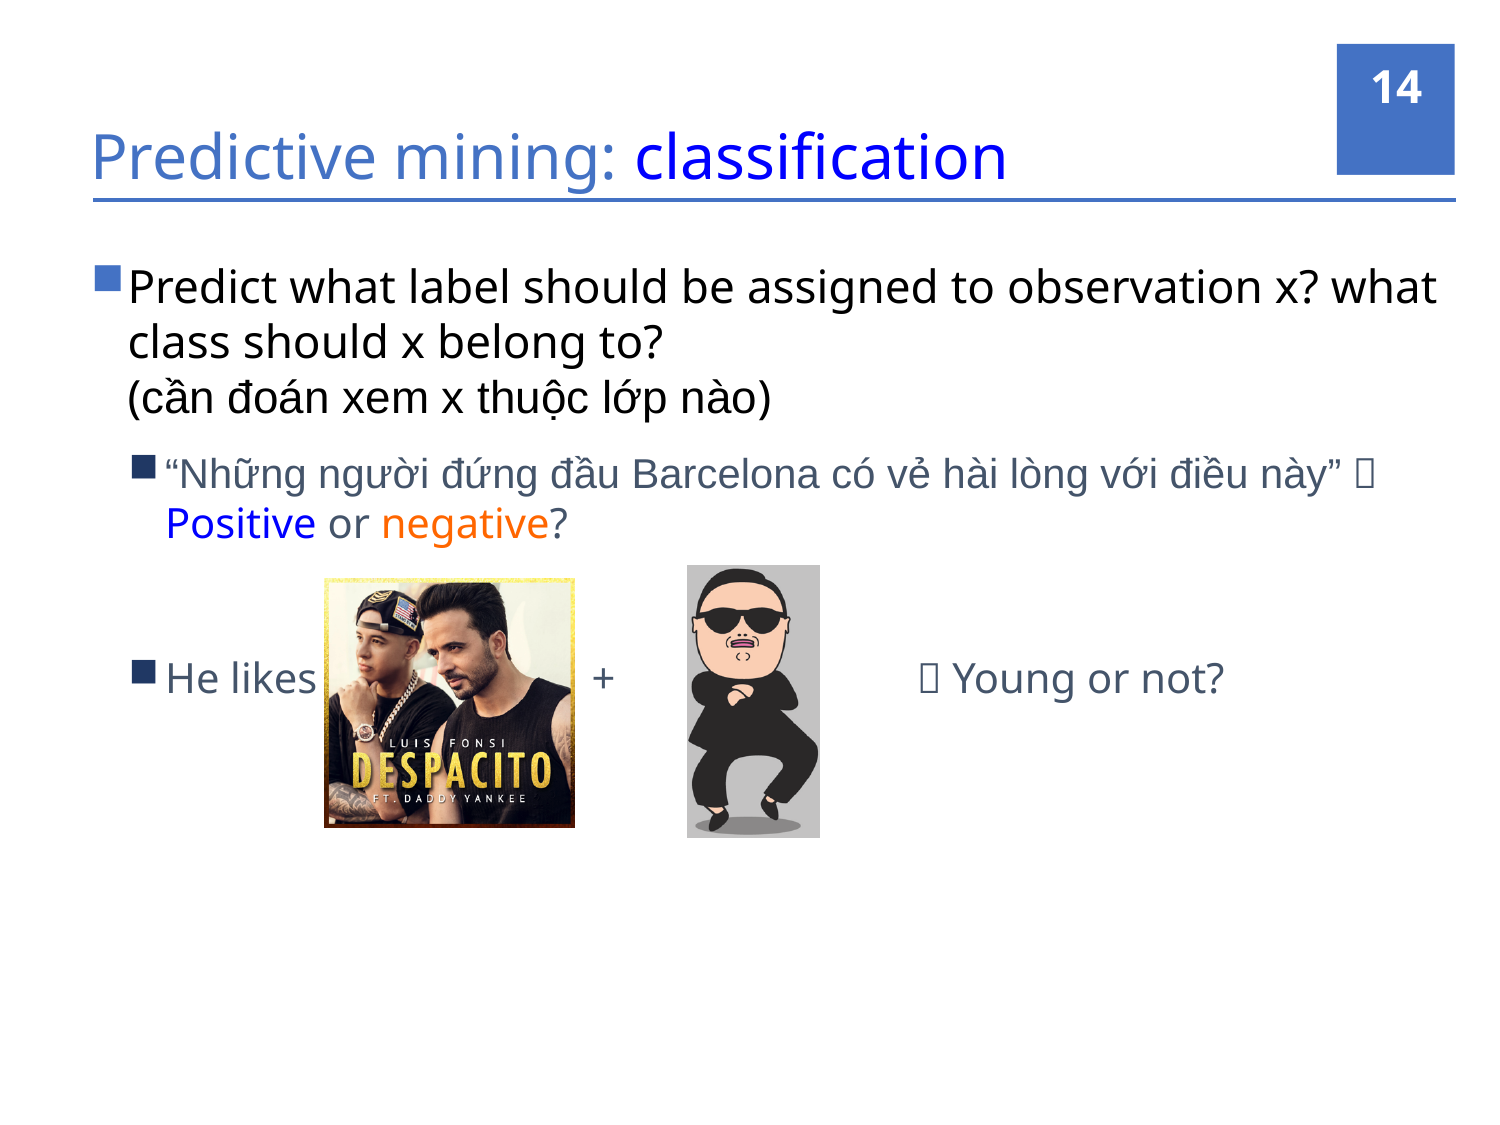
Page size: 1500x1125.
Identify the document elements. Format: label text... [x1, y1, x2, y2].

picture [686, 565, 821, 838]
list Predict what label should be assigned to observation x? what class should x belong to? (cần đoán xem x thuộc lớp nào) “Những người đứng đầu Barcelona có vẻ hài lòng với điều này”  Positive or negative? He likes ‘Depacito’ +  Young or not? [75, 249, 1463, 1100]
text_box [1311, 174, 1488, 338]
slide_number 14 [1354, 59, 1438, 120]
picture [324, 577, 576, 829]
title Predictive mining: classification [75, 75, 1463, 200]
